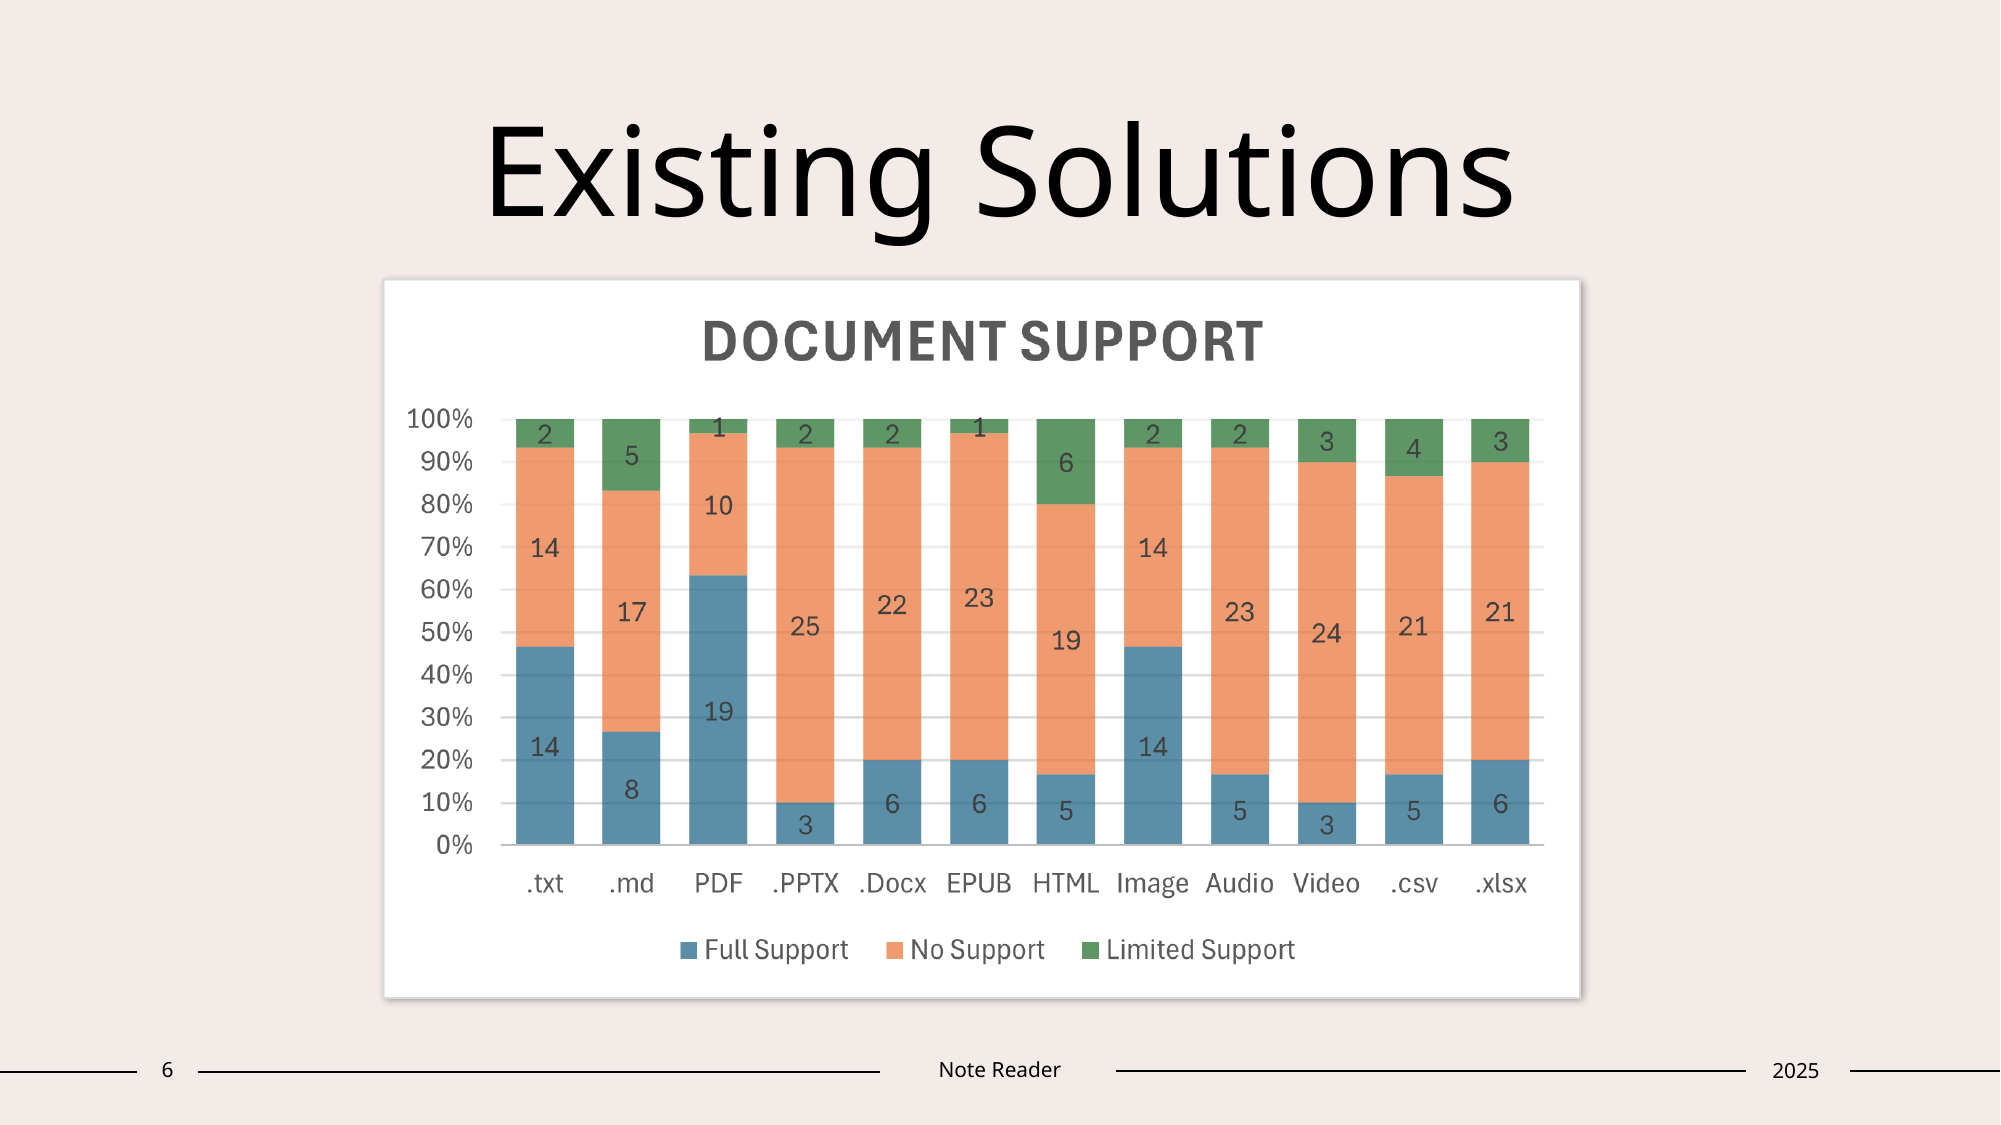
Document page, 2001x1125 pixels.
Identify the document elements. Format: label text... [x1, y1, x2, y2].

footer Note Reader [879, 1050, 1120, 1091]
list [382, 278, 1581, 999]
slide_number 6 [137, 1050, 198, 1091]
title Existing Solutions [187, 83, 1813, 251]
slide_number 2025 [1743, 1050, 1849, 1091]
